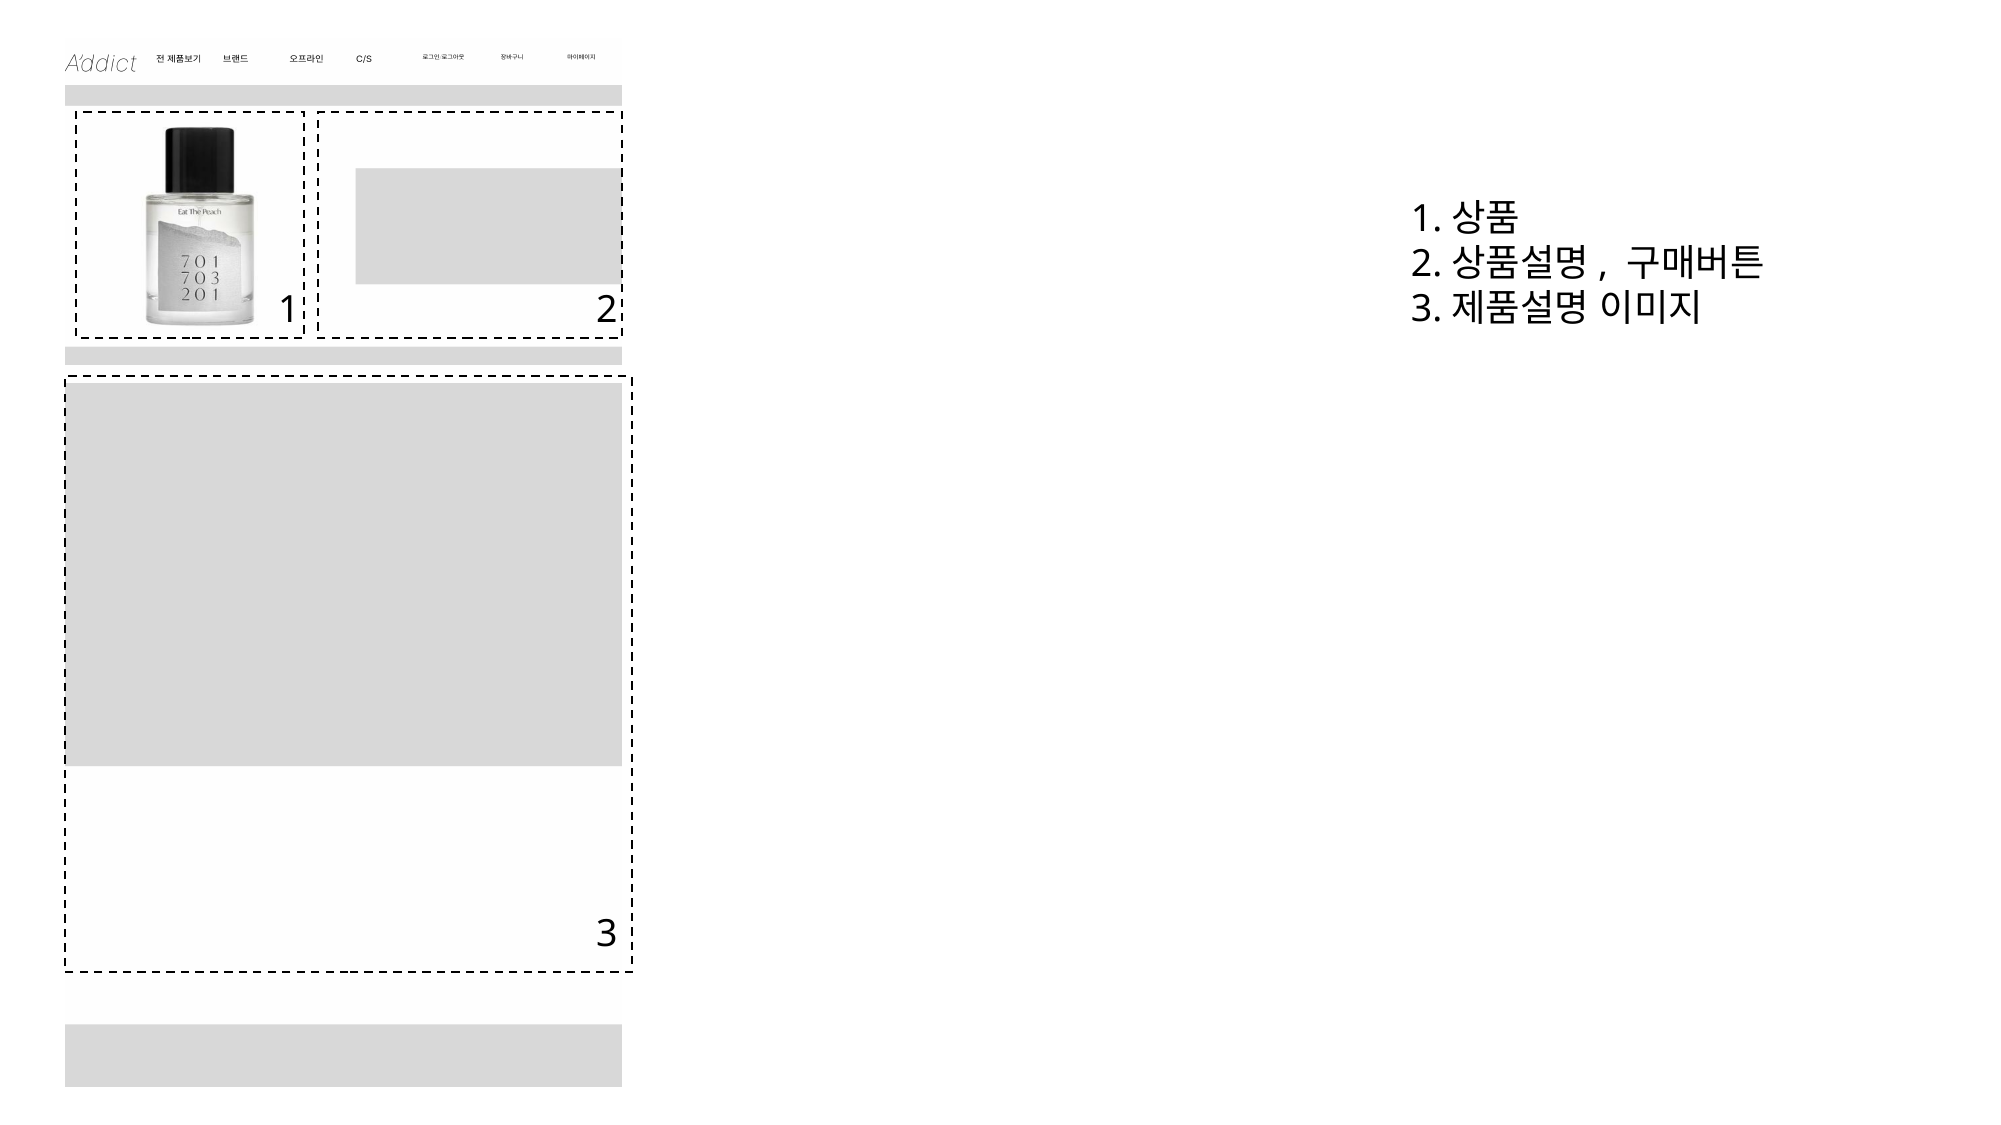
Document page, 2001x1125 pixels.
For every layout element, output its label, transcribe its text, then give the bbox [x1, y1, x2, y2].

text_box 1.상품 2.상품설명, 구매버튼 3.제품설명 이미지 [1396, 186, 1792, 337]
picture [65, 38, 622, 1087]
text_box [622, 375, 633, 973]
